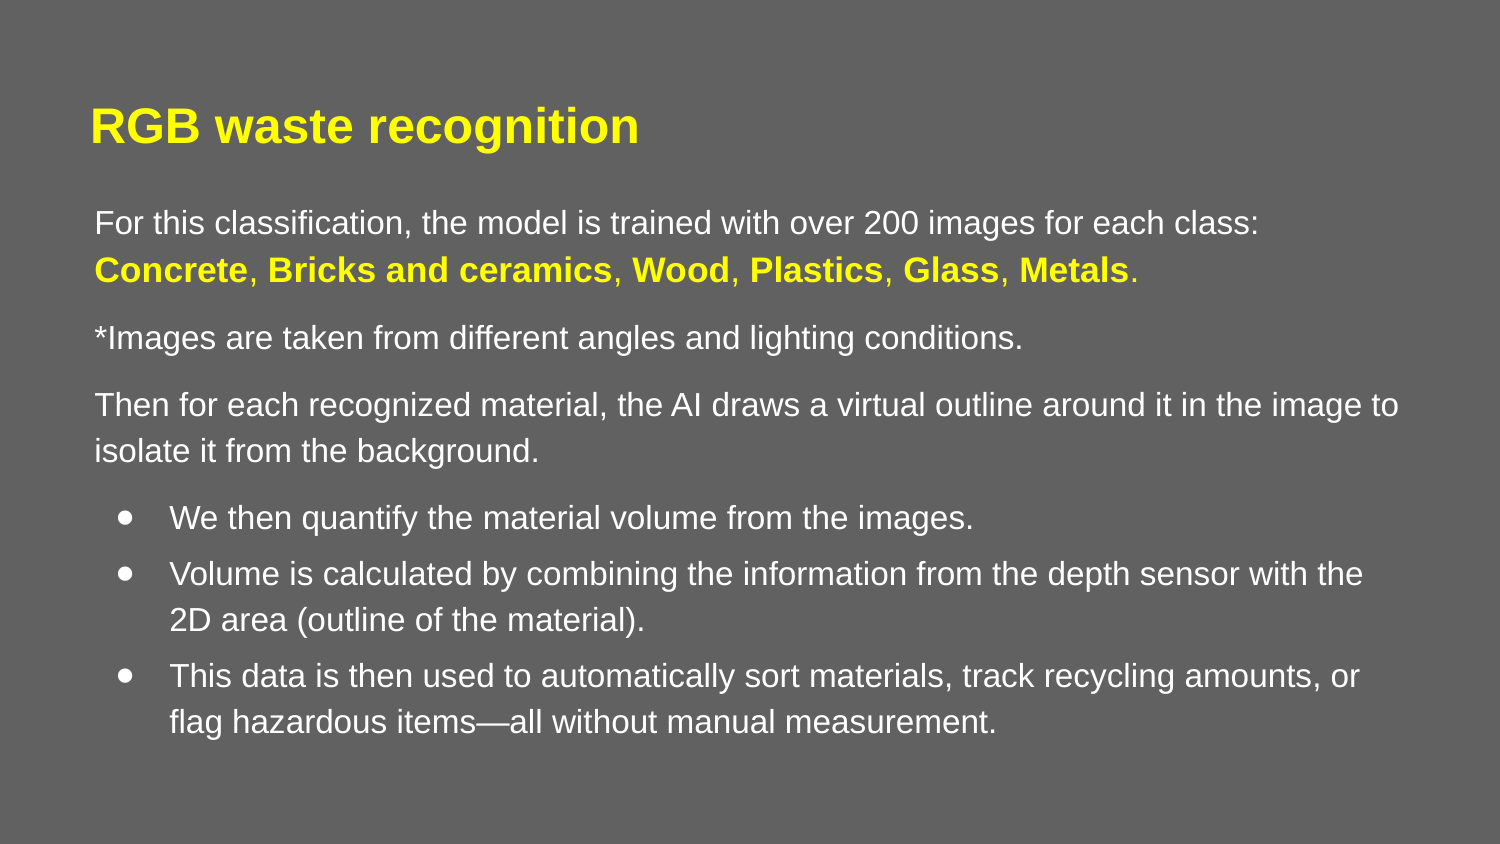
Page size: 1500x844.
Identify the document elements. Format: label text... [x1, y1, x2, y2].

text_box RGB waste recognition [0, 69, 781, 169]
text_box For this classification, the model is trained with over 200 images for each class: Concrete, Bricks and ceramics, Wood, Plastics, Glass, Metals. *Images are taken from different angles and lighting conditions. Then for each recognized material, the AI draws a virtual outline around it in the image to isolate it from the background. We then quantify the material volume from the images. Volume is calculated by combining the information from the depth sensor with the 2D area (outline of the material). This data is then used to automatically sort materials, track recycling amounts, or flag hazardous items—all without manual measurement. [79, 179, 1421, 756]
